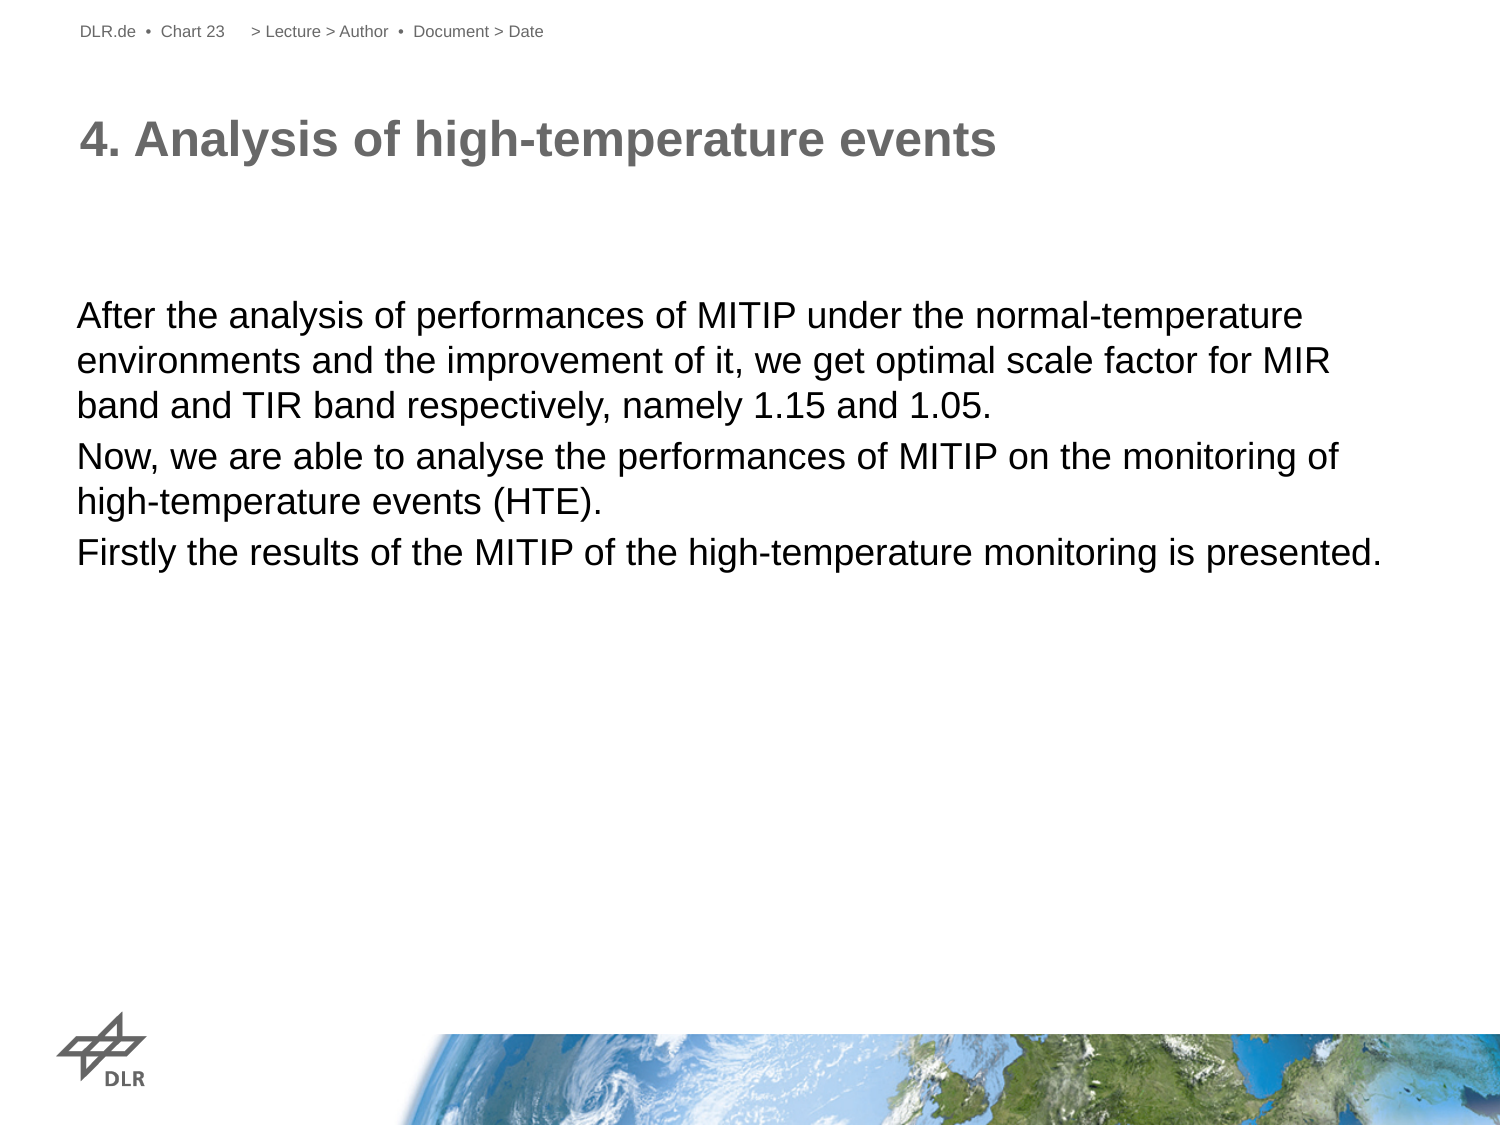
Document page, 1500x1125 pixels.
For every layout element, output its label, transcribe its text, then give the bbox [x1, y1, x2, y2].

slide_number DLR.de • Chart 23 [79, 20, 251, 45]
picture [0, 1007, 1500, 1125]
footer > Lecture > Author • Document > Date [251, 20, 1421, 45]
list After the analysis of performances of MITIP under the normal-temperature environments and the improvement of it, we get optimal scale factor for MIR band and TIR band respectively, namely 1.15 and 1.05. Now, we are able to analyse the performances of MITIP on the monitoring of high-temperature events (HTE). Firstly the results of the MITIP of the high-temperature monitoring is presented. [76, 290, 1418, 646]
title 4. Analysis of high-temperature events [79, 106, 1421, 185]
